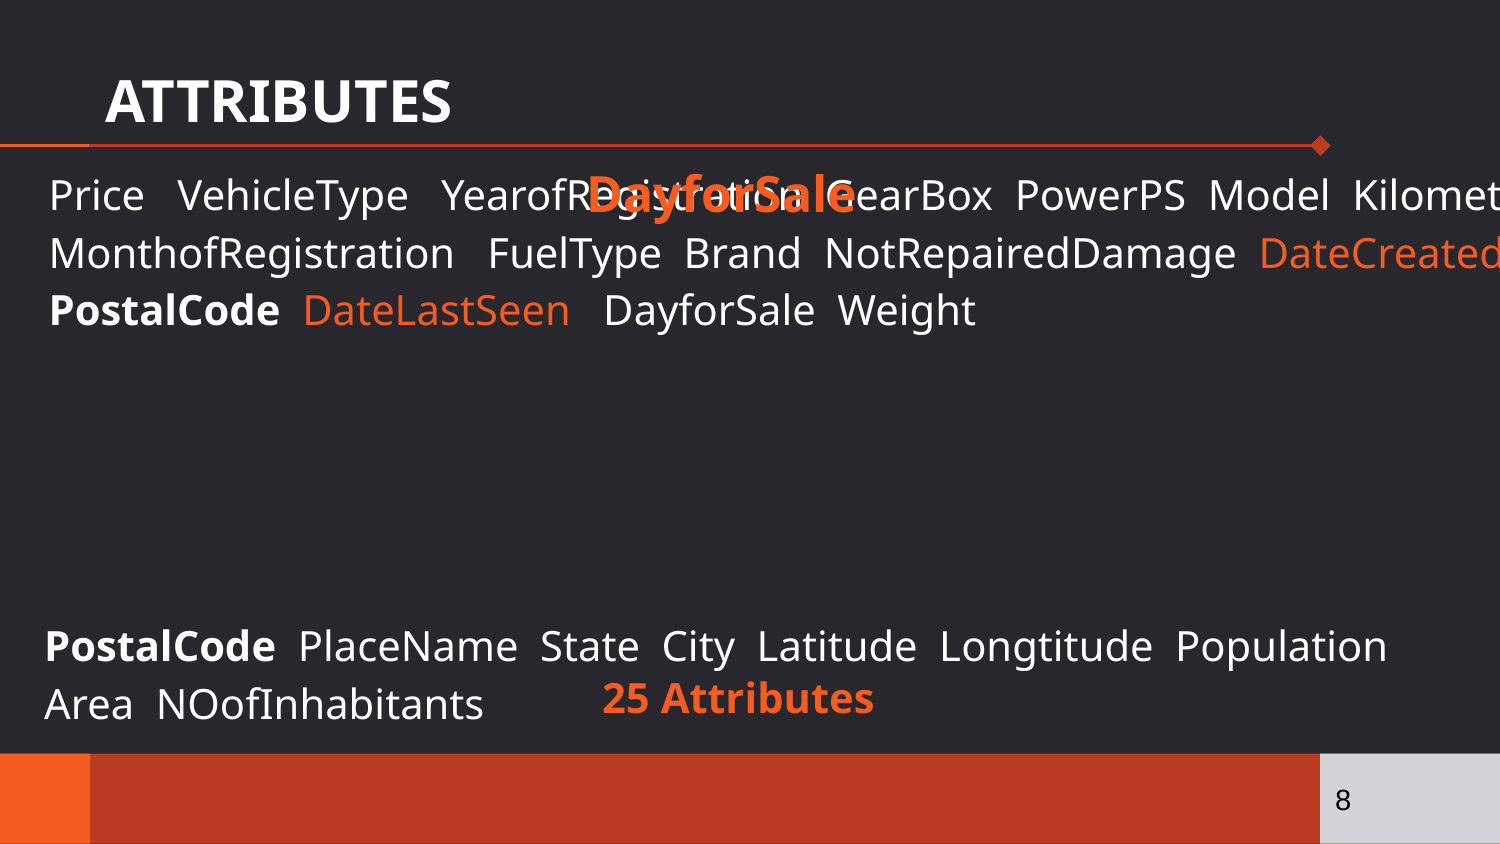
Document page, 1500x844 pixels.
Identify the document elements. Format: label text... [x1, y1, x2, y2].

title ATTRIBUTES [90, 59, 1320, 146]
list Price VehicleType YearofRegistration GearBox PowerPS Model Kilometer MonthofRegistration FuelType Brand NotRepairedDamage DateCreated PostalCode DateLastSeen DayforSale Weight [33, 146, 1500, 388]
text_box 25 Attributes [587, 664, 913, 730]
text_box PostalCode PlaceName State City Latitude Longtitude Population Area NOofInhabitants [29, 597, 1497, 825]
text_box DayforSale [571, 155, 955, 230]
slide_number 8 [1320, 753, 1500, 844]
